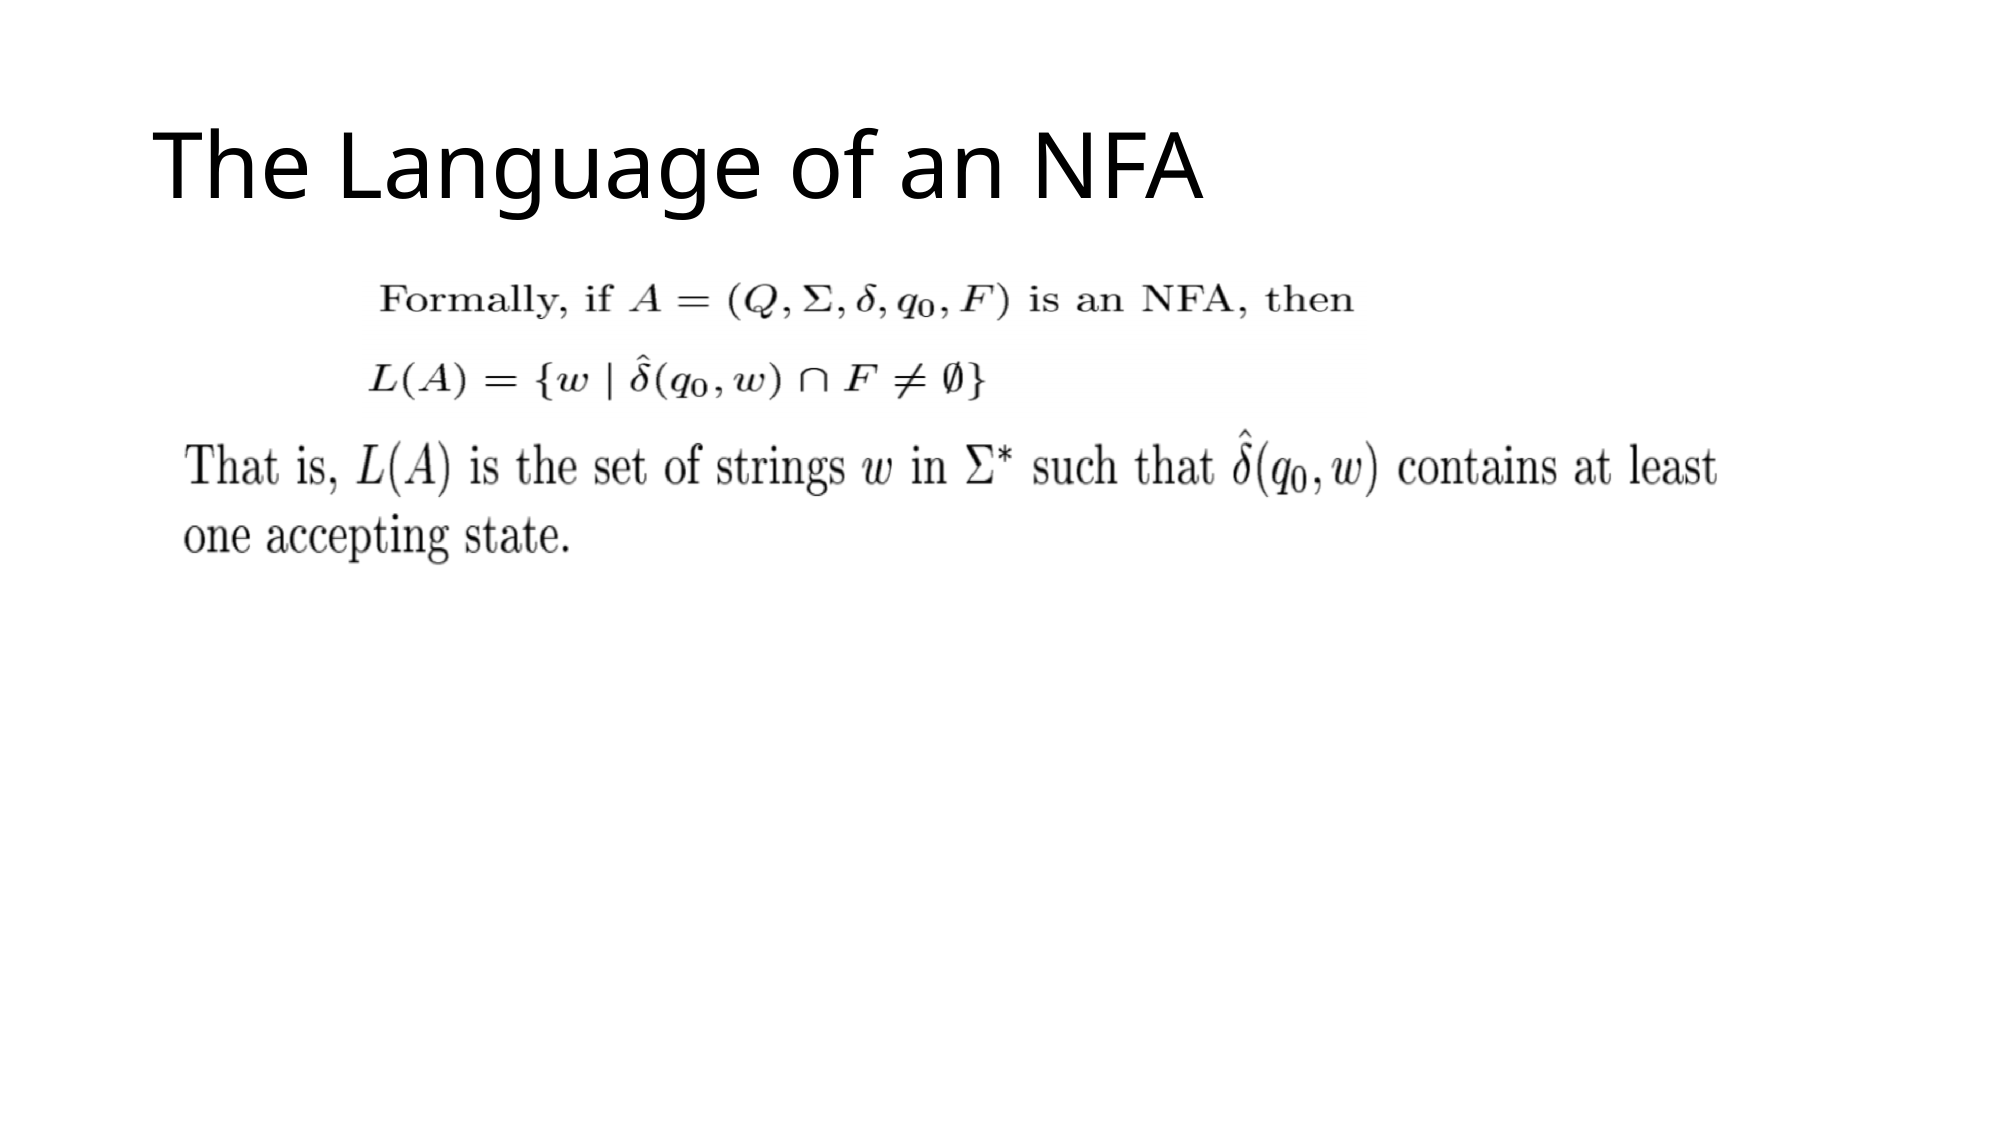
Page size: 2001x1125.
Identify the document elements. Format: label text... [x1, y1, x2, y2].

picture [162, 421, 1752, 589]
title The Language of an NFA [137, 59, 1863, 278]
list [362, 277, 1367, 421]
